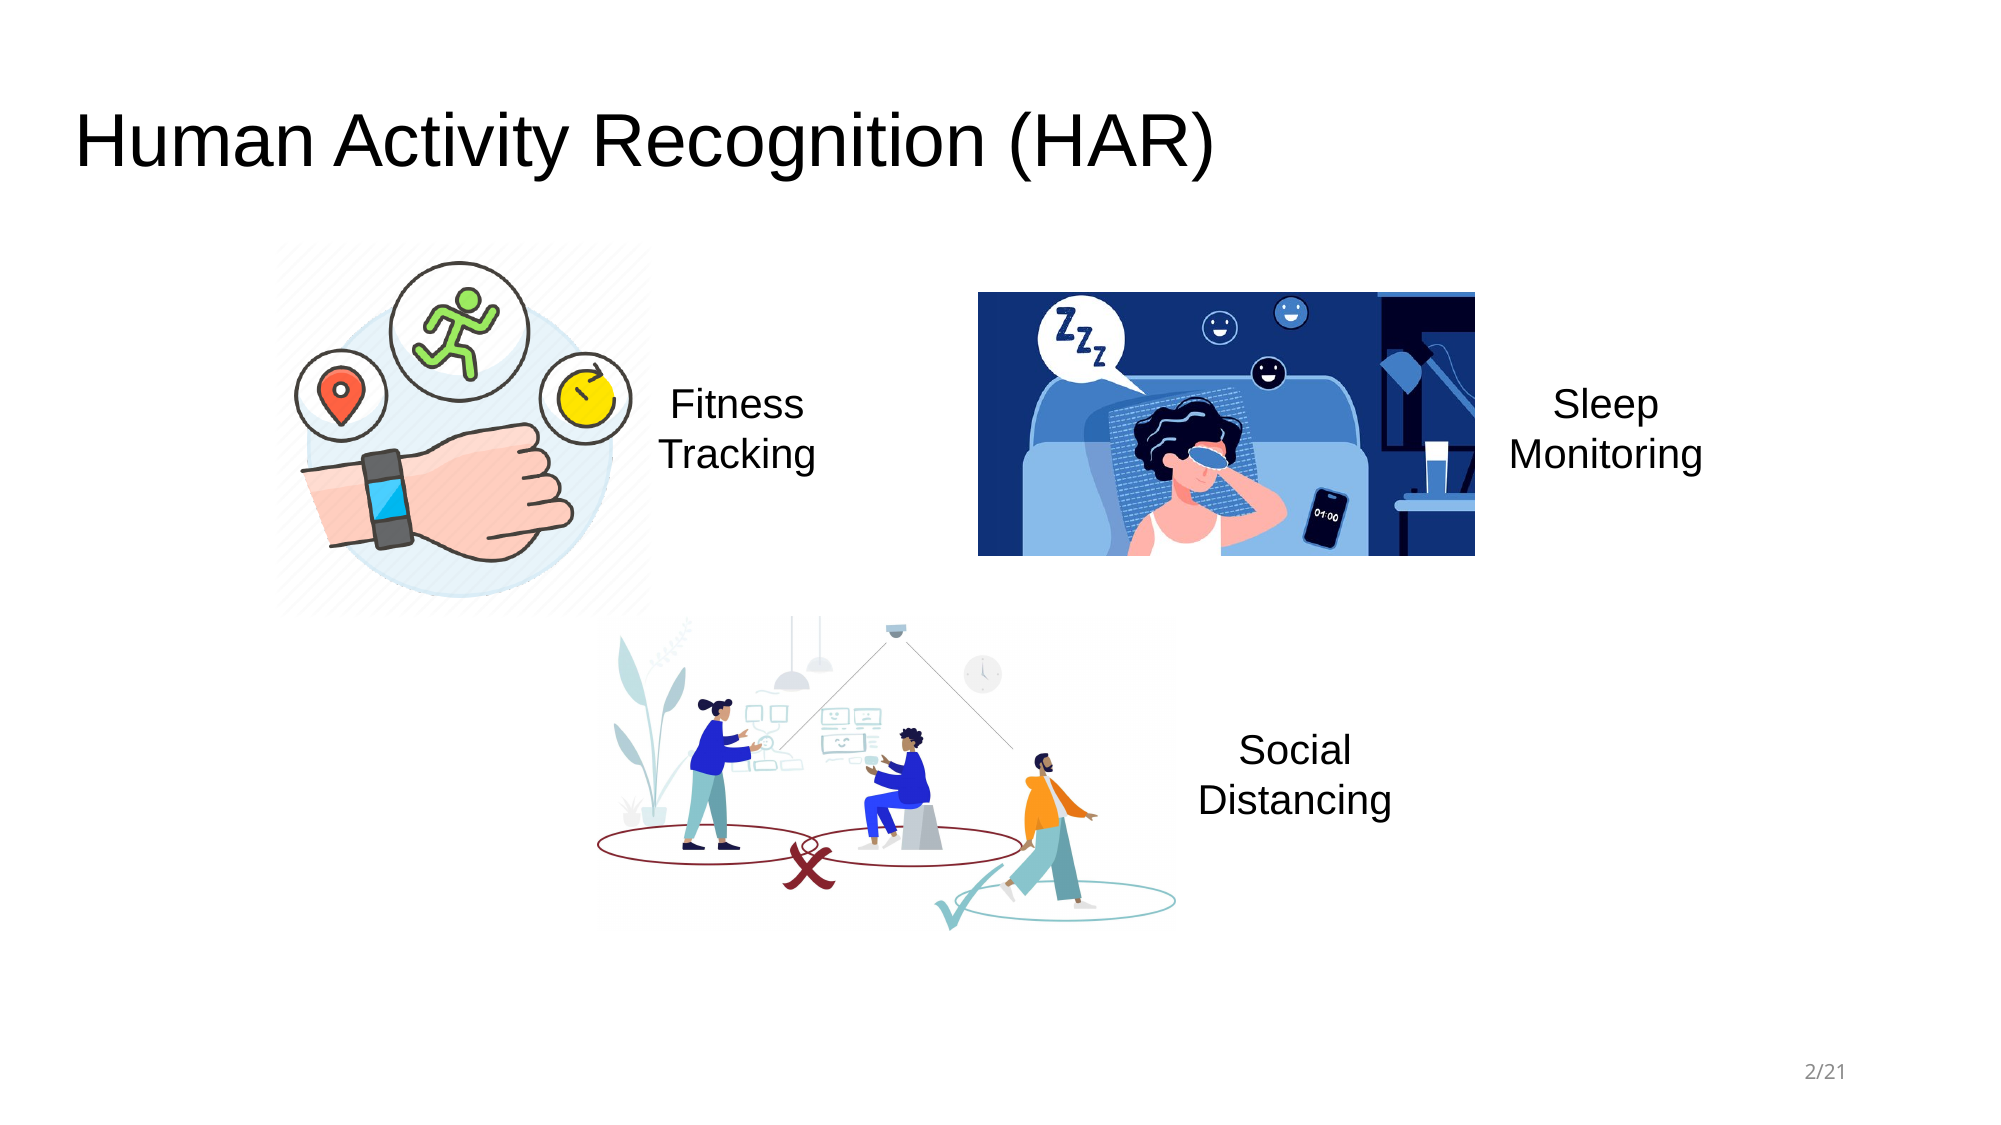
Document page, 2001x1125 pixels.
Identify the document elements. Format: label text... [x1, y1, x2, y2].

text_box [597, 616, 1449, 931]
title Human Activity Recognition (HAR) [59, 77, 1903, 191]
slide_number 2/21 [1412, 1042, 1863, 1103]
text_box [977, 292, 1720, 556]
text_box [274, 240, 861, 618]
